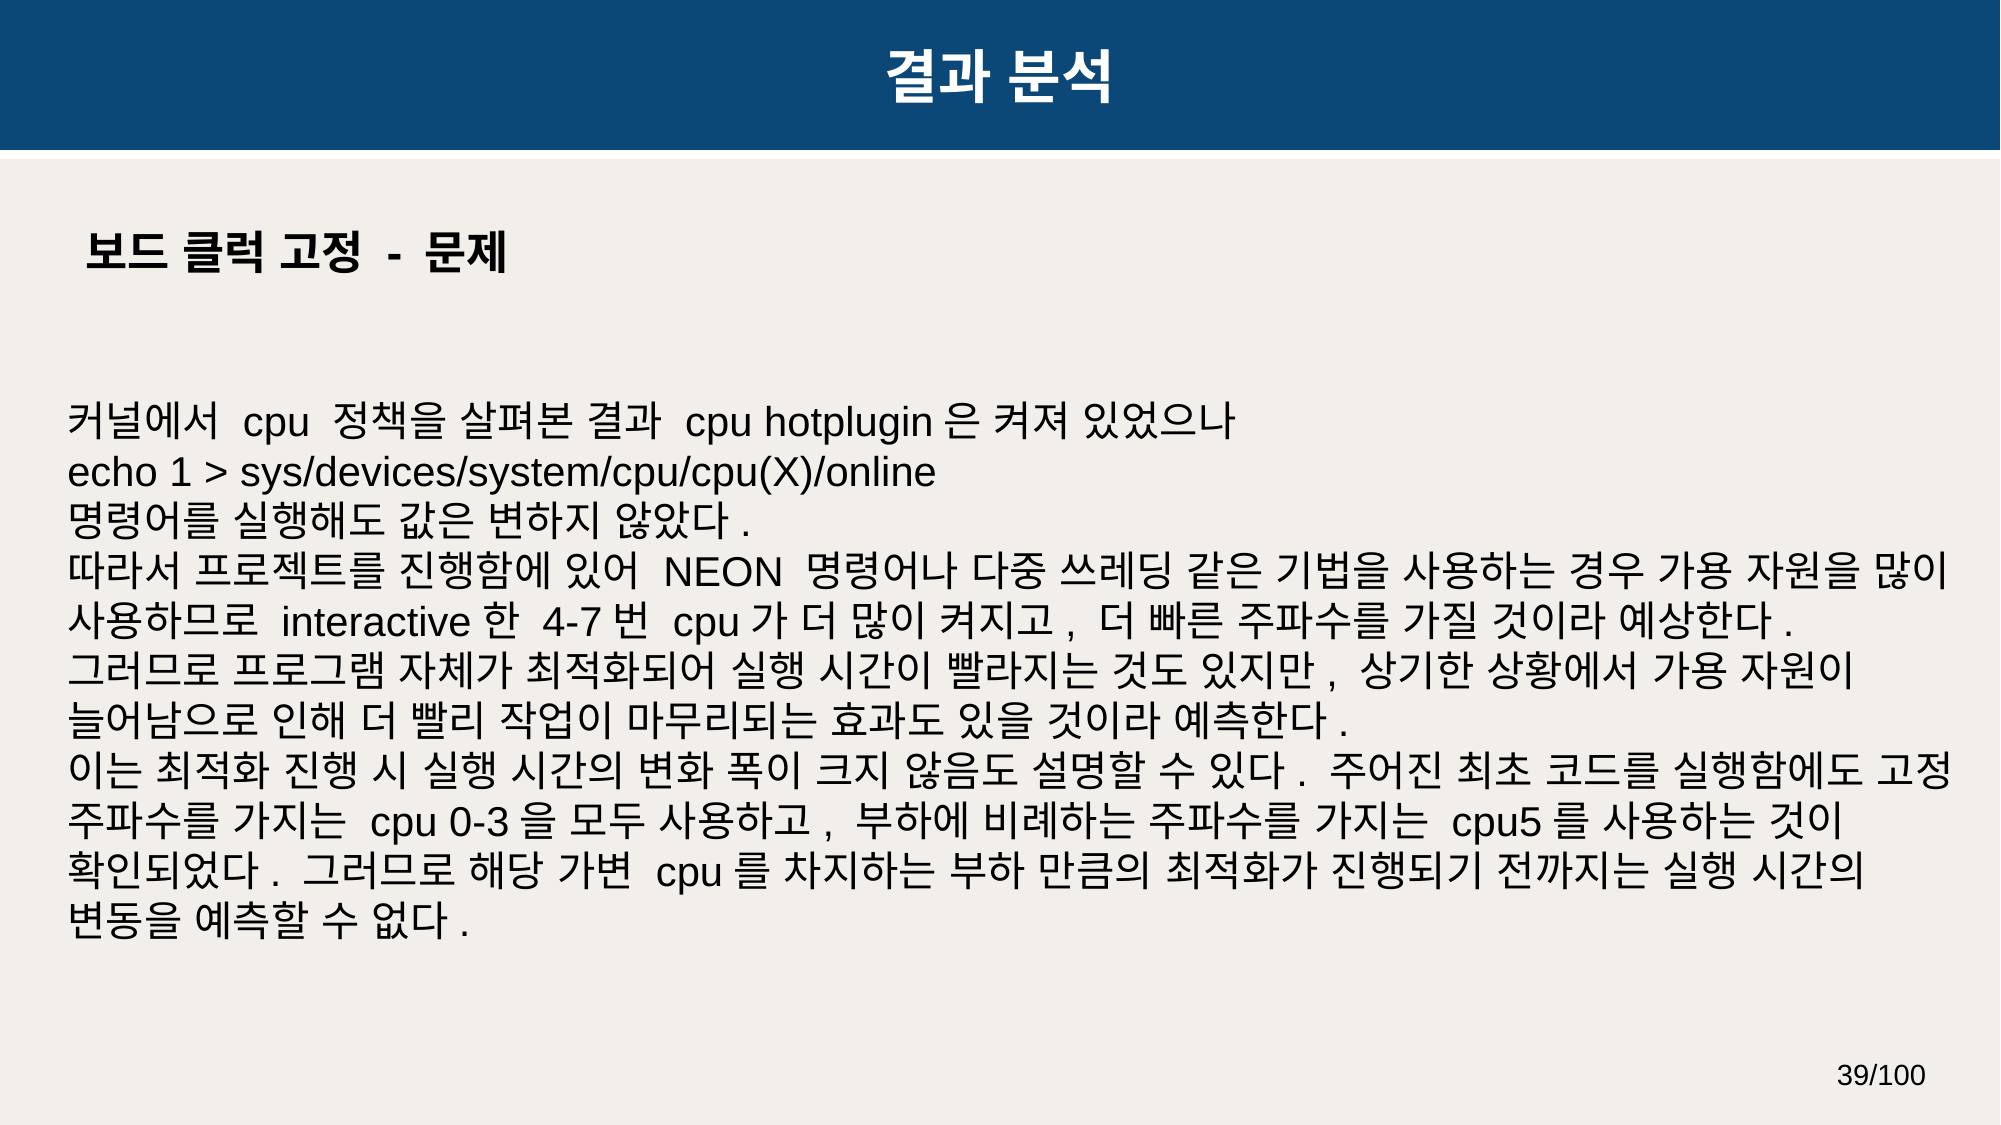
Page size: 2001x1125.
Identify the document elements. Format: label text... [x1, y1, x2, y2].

text_box 커널에서 cpu 정책을 살펴본 결과 cpu hotplugin은 켜져 있었으나 echo 1 > sys/devices/system/cpu/cpu(X)/online 명령어를 실행해도 값은 변하지 않았다. 따라서 프로젝트를 진행함에 있어 NEON 명령어나 다중 쓰레딩 같은 기법을 사용하는 경우 가용 자원을 많이 사용하므로 interactive한 4-7번 cpu가 더 많이 켜지고, 더 빠른 주파수를 가질 것이라 예상한다. 그러므로 프로그램 자체가 최적화되어 실행 시간이 빨라지는 것도 있지만, 상기한 상황에서 가용 자원이 늘어남으로 인해 더 빨리 작업이 마무리되는 효과도 있을 것이라 예측한다. 이는 최적화 진행 시 실행 시간의 변화 폭이 크지 않음도 설명할 수 있다. 주어진 최초 코드를 실행함에도 고정 주파수를 가지는 cpu 0-3을 모두 사용하고, 부하에 비례하는 주파수를 가지는 cpu5를 사용하는 것이 확인되었다. 그러므로 해당 가변 cpu를 차지하는 부하 만큼의 최적화가 진행되기 전까지는 실행 시간의 변동을 예측할 수 없다. [52, 386, 1986, 952]
text_box 결과 분석 [0, 0, 2000, 150]
text_box 보드 클럭 고정 - 문제 [40, 216, 554, 287]
